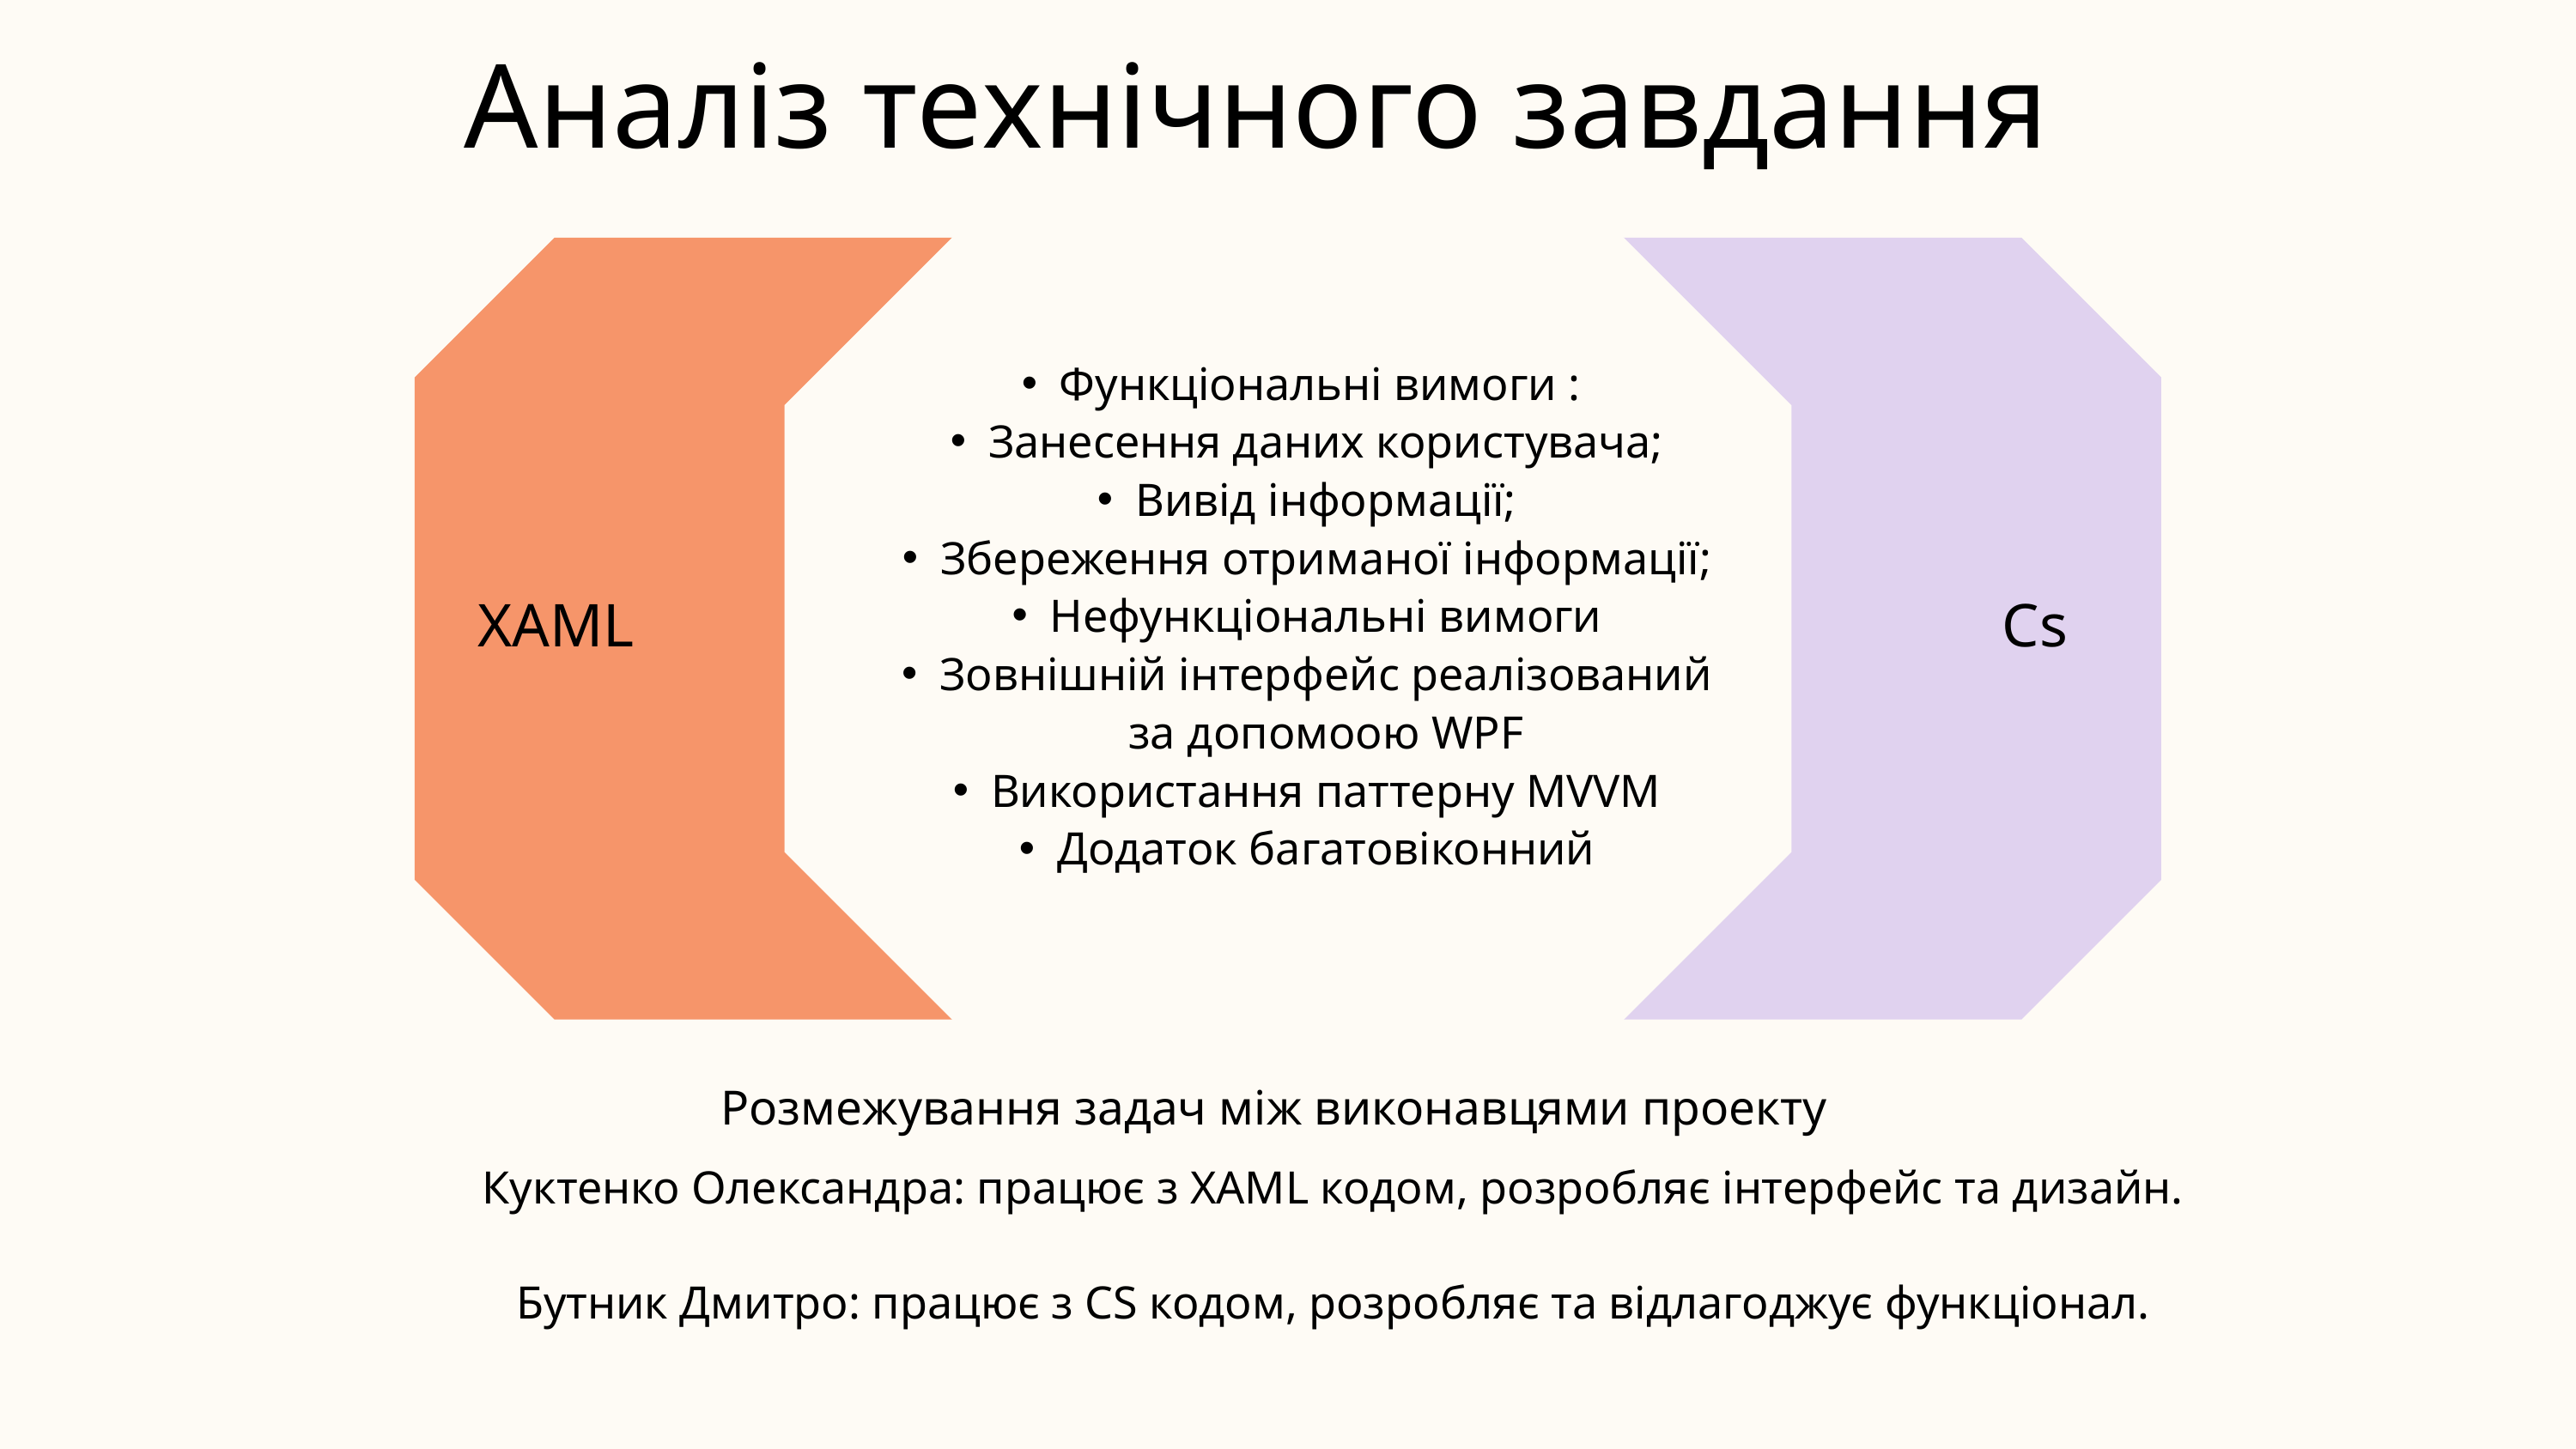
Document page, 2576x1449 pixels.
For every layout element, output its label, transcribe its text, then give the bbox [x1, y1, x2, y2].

text_box Розмежування задач між виконавцями проекту [646, 1068, 1903, 1134]
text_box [414, 237, 780, 1020]
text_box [784, 135, 1792, 1122]
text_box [1794, 237, 2162, 1020]
text_box Куктенко Олександра: працює з XAML кодом, розробляє інтерфейс та дизайн. Бутник Дмитро: працює з CS кодом, розробляє та відлагоджує функціонал. [59, 1149, 2576, 1404]
text_box Аналіз технічного завдання [464, 32, 2523, 172]
